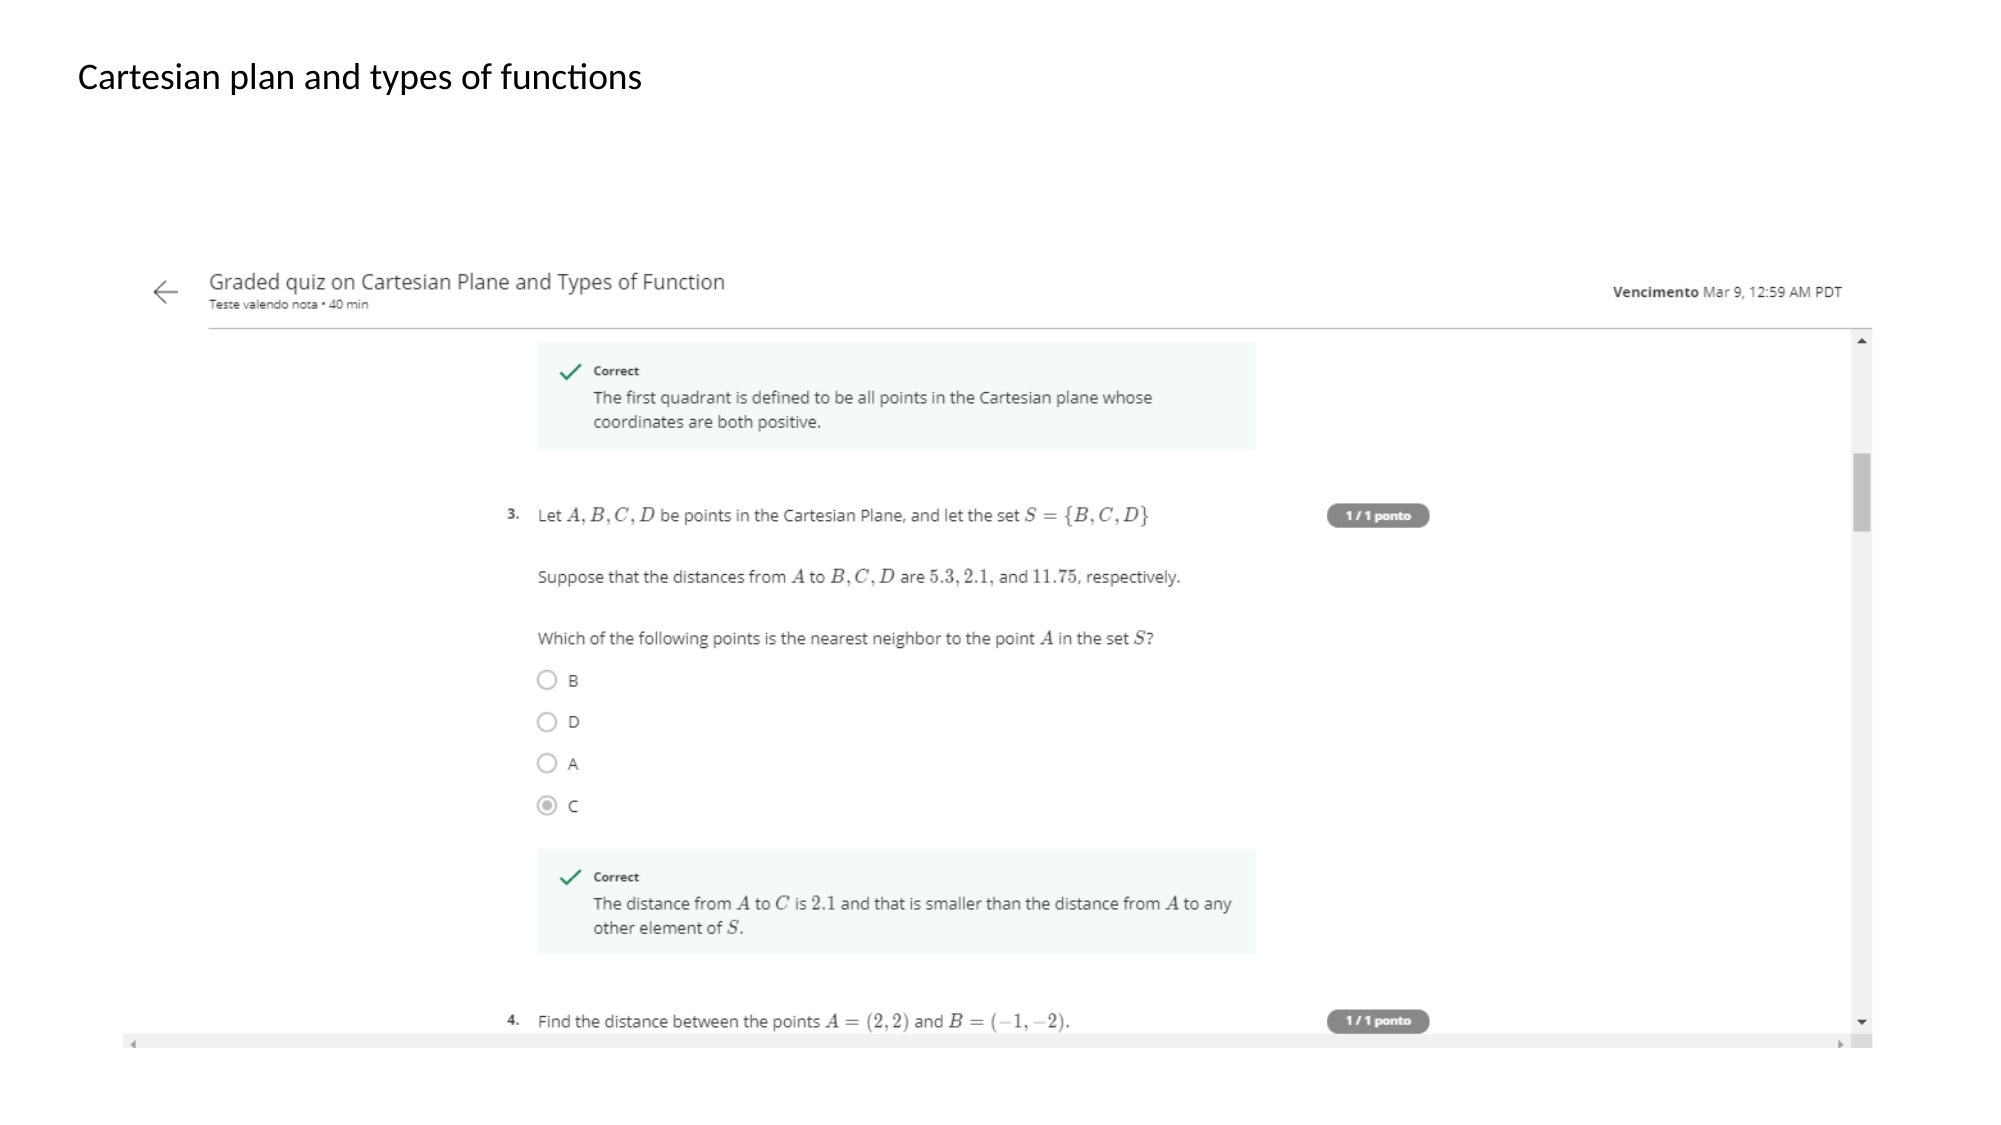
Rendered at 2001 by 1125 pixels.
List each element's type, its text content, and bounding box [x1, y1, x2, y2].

picture [123, 266, 1873, 1048]
text_box Cartesian plan and types of functions [63, 44, 1135, 104]
